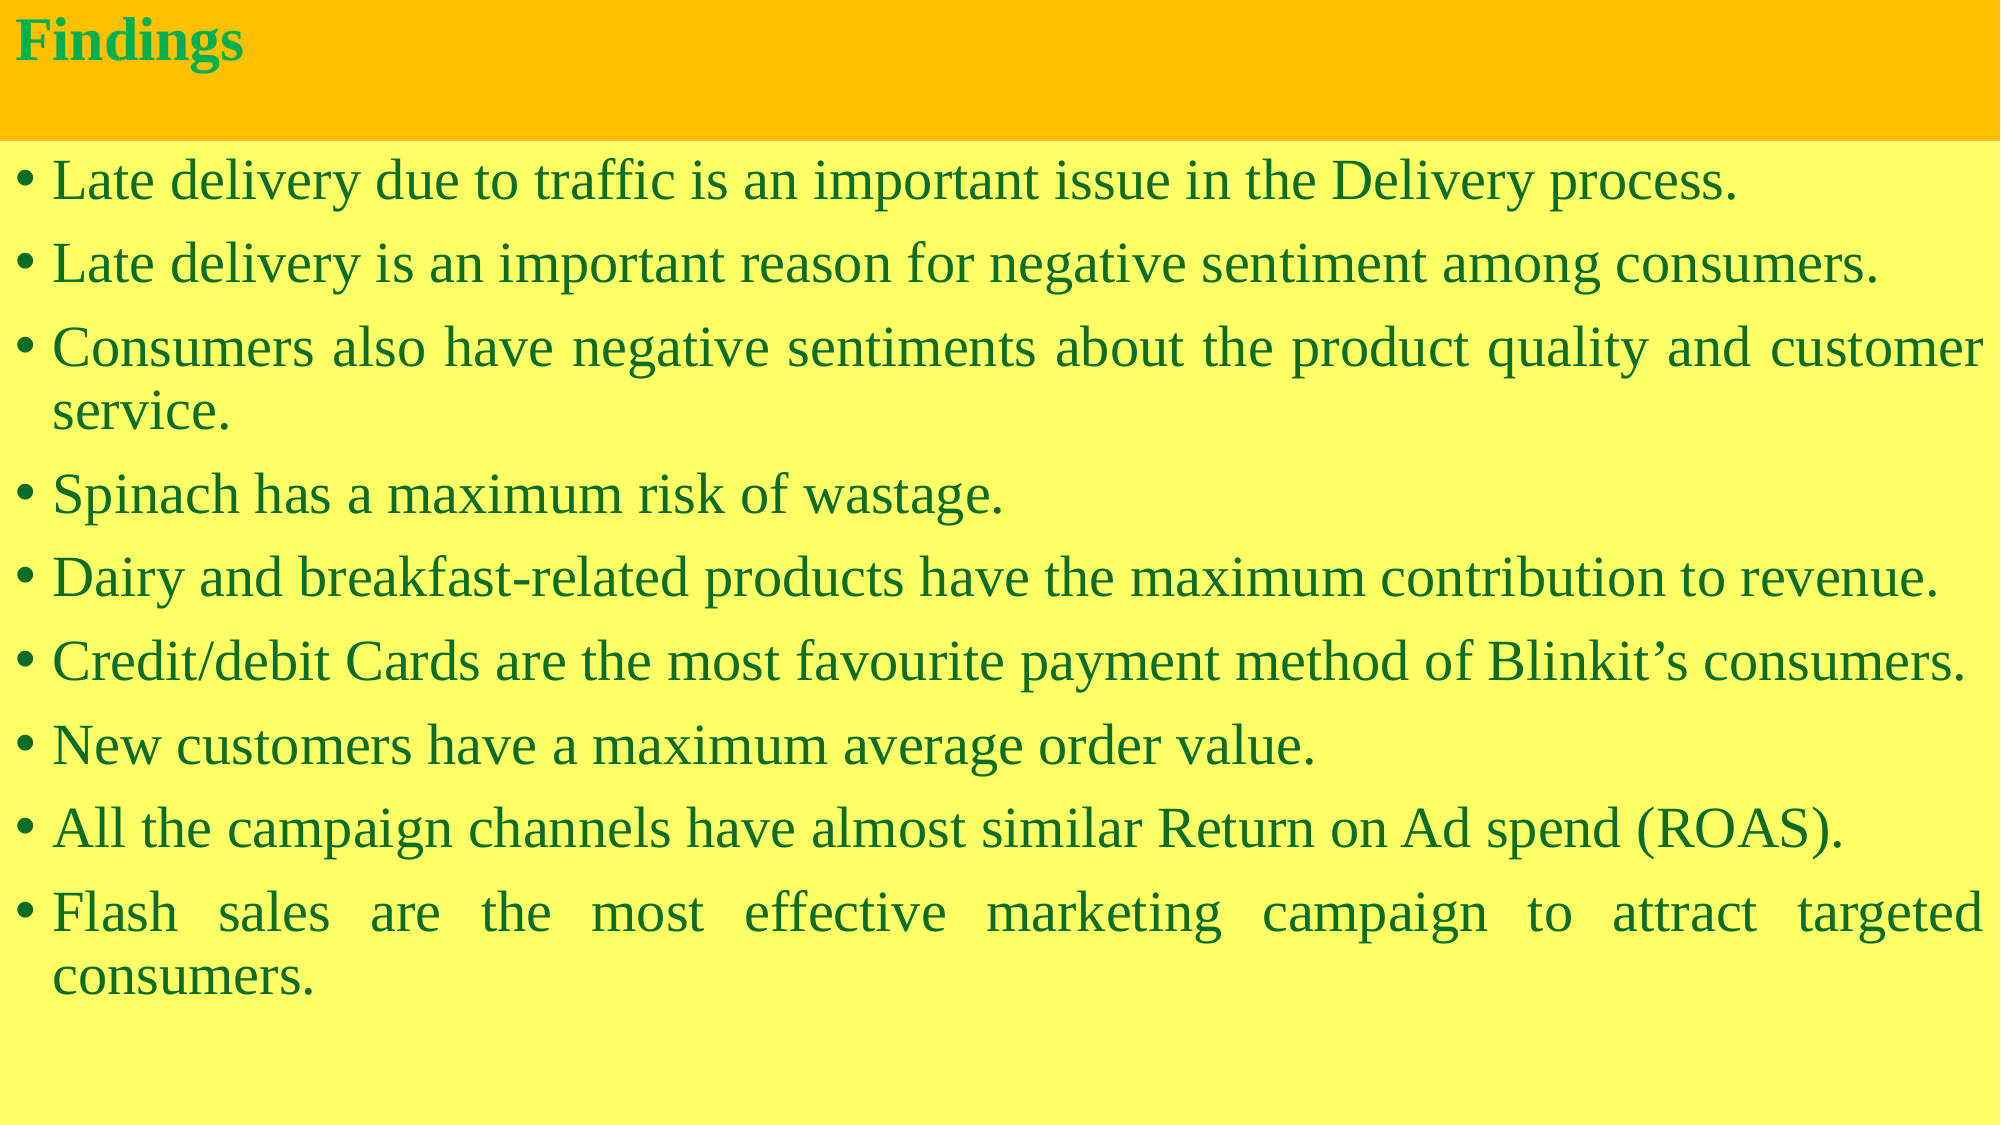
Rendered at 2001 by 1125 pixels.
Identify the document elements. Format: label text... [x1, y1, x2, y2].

list Late delivery due to traffic is an important issue in the Delivery process. Late delivery is an important reason for negative sentiment among consumers. Consumers also have negative sentiments about the product quality and customer service. Spinach has a maximum risk of wastage. Dairy and breakfast-related products have the maximum contribution to revenue. Credit/debit Cards are the most favourite payment method of Blinkit’s consumers. New customers have a maximum average order value. All the campaign channels have almost similar Return on Ad spend (ROAS). Flash sales are the most effective marketing campaign to attract targeted consumers. [0, 141, 2000, 1125]
title Findings [0, 0, 2000, 141]
